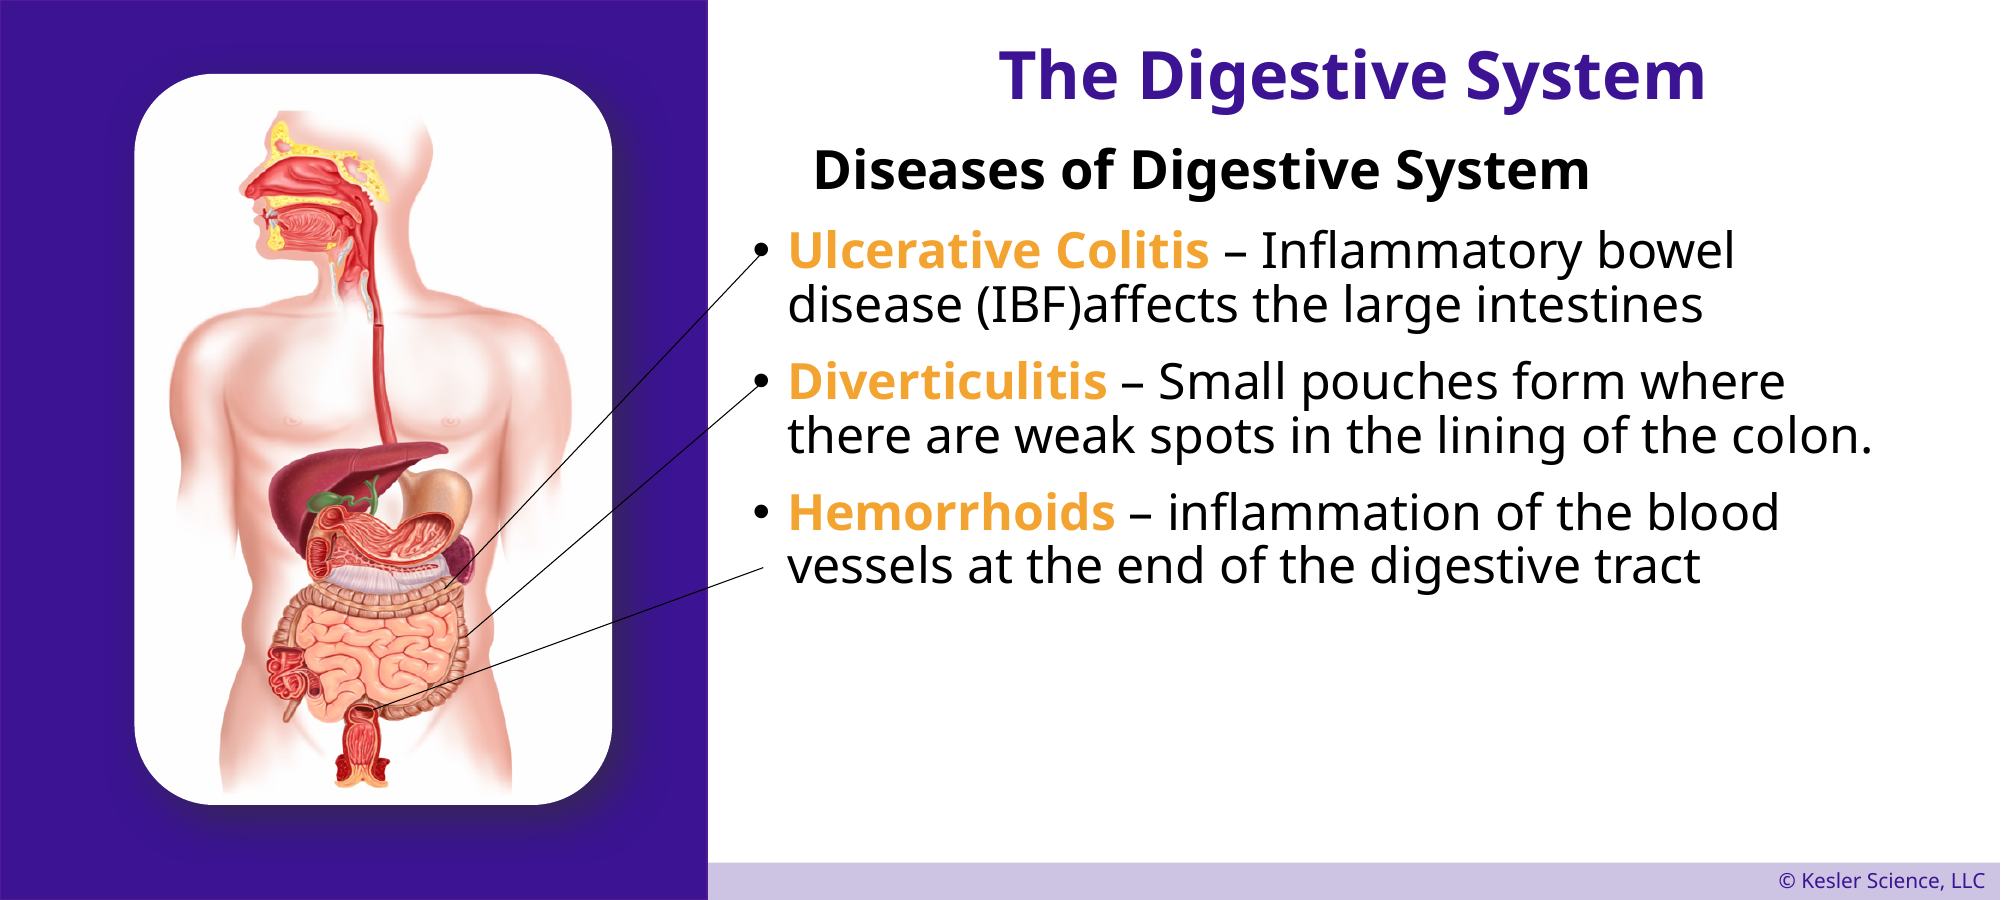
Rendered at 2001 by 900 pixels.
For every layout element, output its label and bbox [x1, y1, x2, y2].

picture [134, 73, 613, 805]
